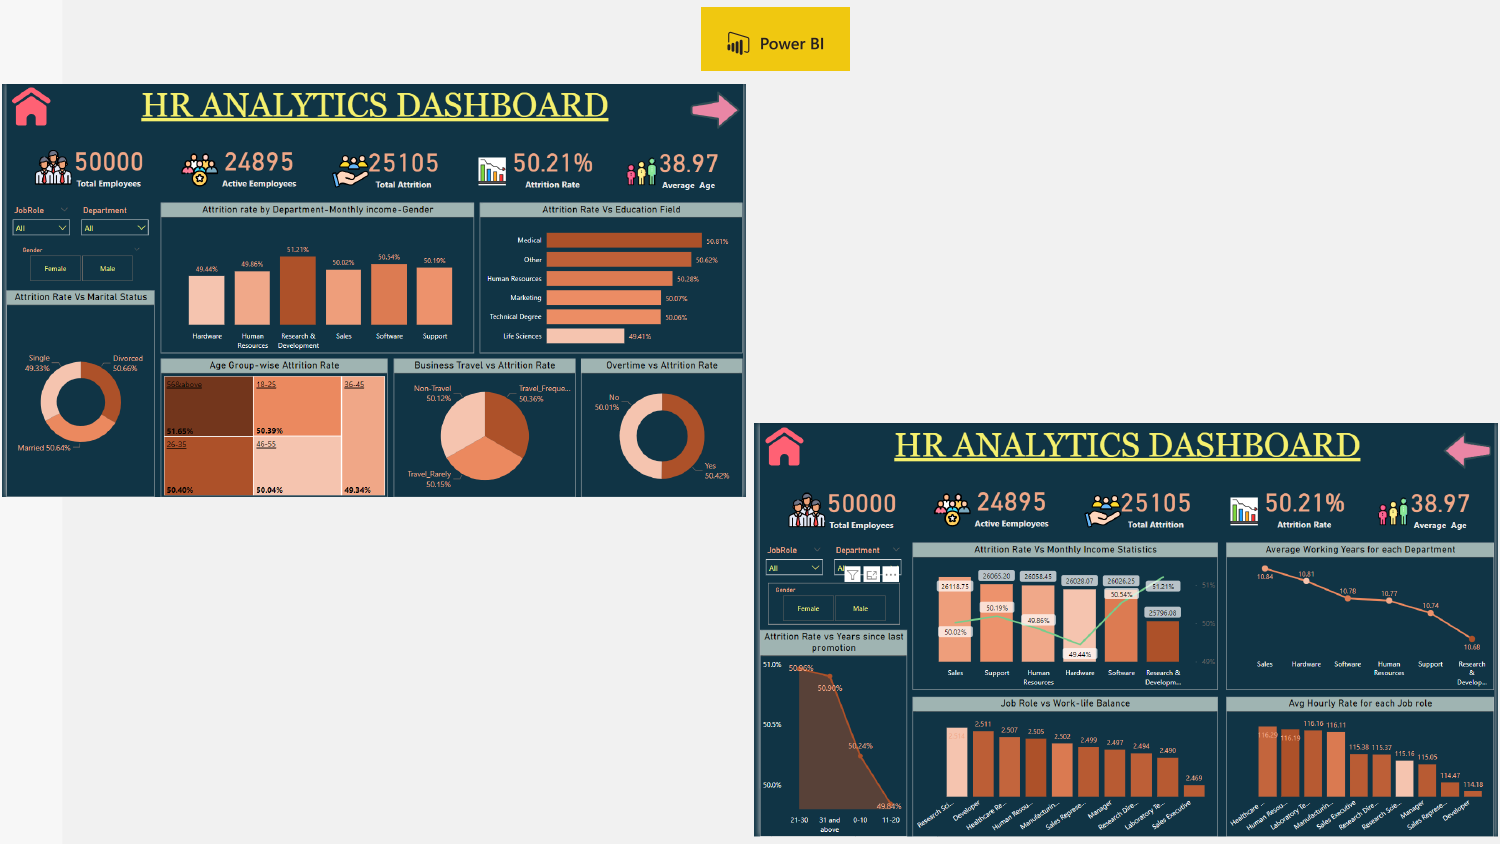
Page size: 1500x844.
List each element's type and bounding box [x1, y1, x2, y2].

picture [1, 84, 747, 498]
picture [753, 423, 1499, 837]
picture [700, 6, 850, 72]
